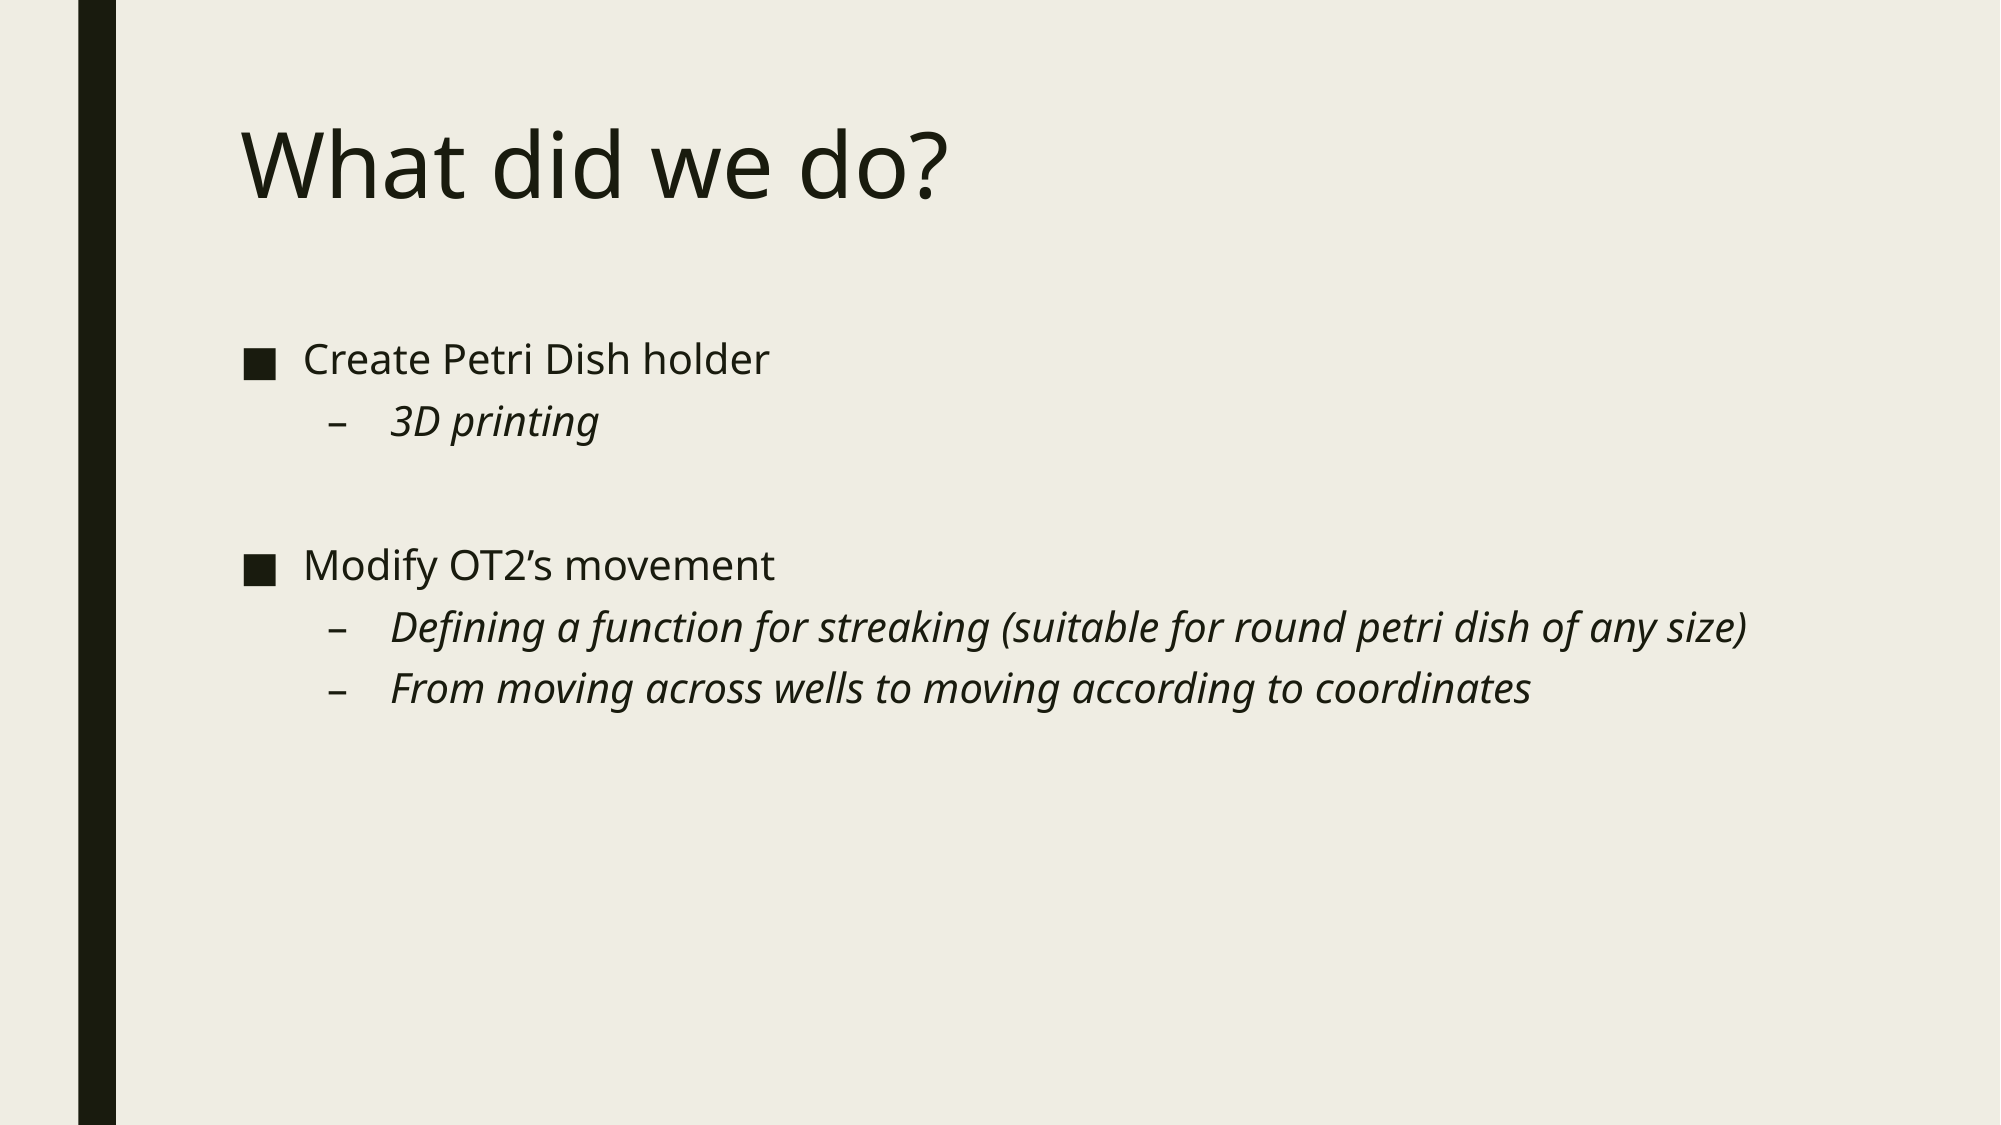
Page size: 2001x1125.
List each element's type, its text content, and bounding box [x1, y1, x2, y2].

list Create Petri Dish holder 3D printing Modify OT2’s movement Defining a function for streaking (suitable for round petri dish of any size) From moving across wells to moving according to coordinates [225, 329, 1800, 963]
title What did we do? [225, 112, 1800, 329]
